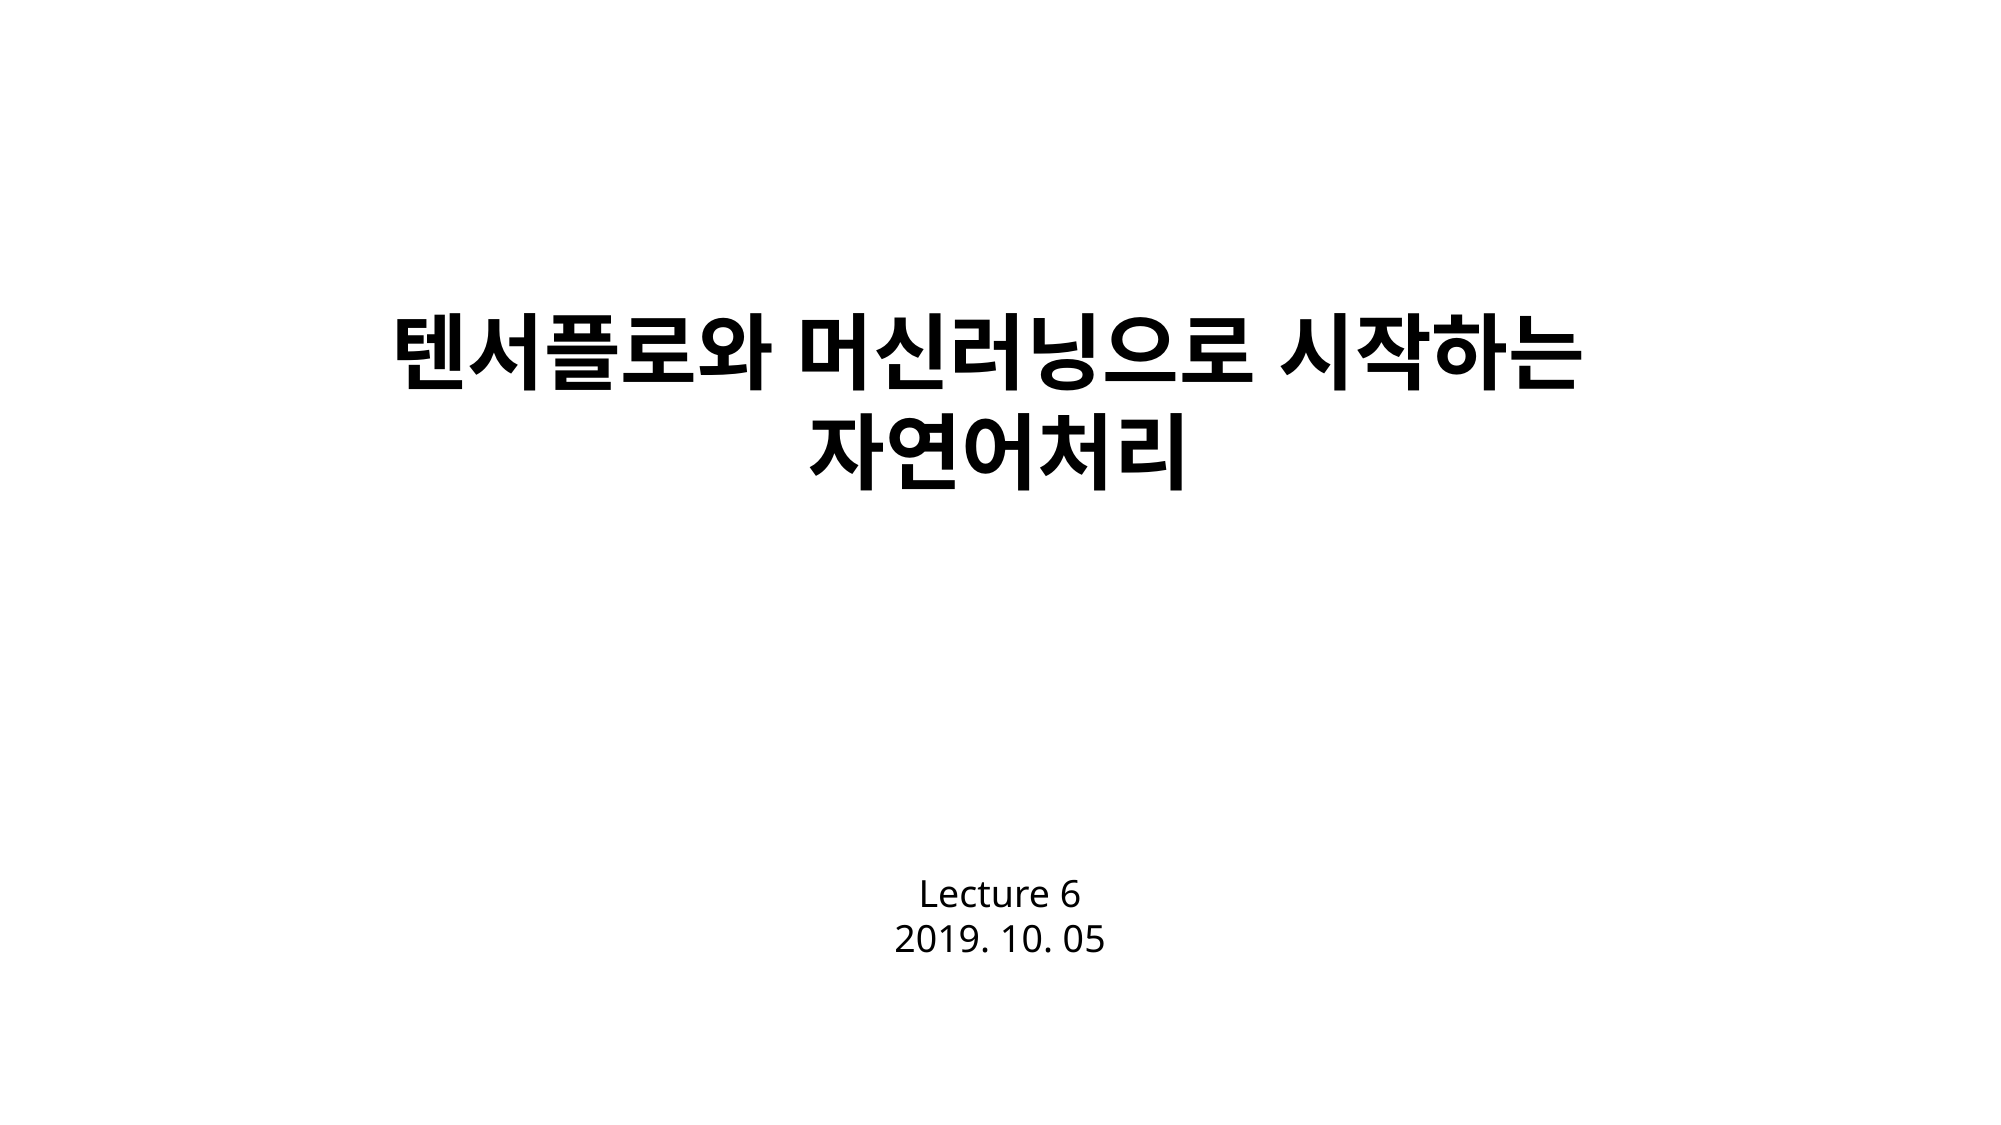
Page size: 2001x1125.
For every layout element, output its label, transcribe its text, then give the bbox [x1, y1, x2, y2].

text_box 텐서플로와 머신러닝으로 시작하는 자연어처리 [238, 293, 1761, 608]
text_box Lecture 6 2019. 10. 05 [879, 862, 1121, 968]
